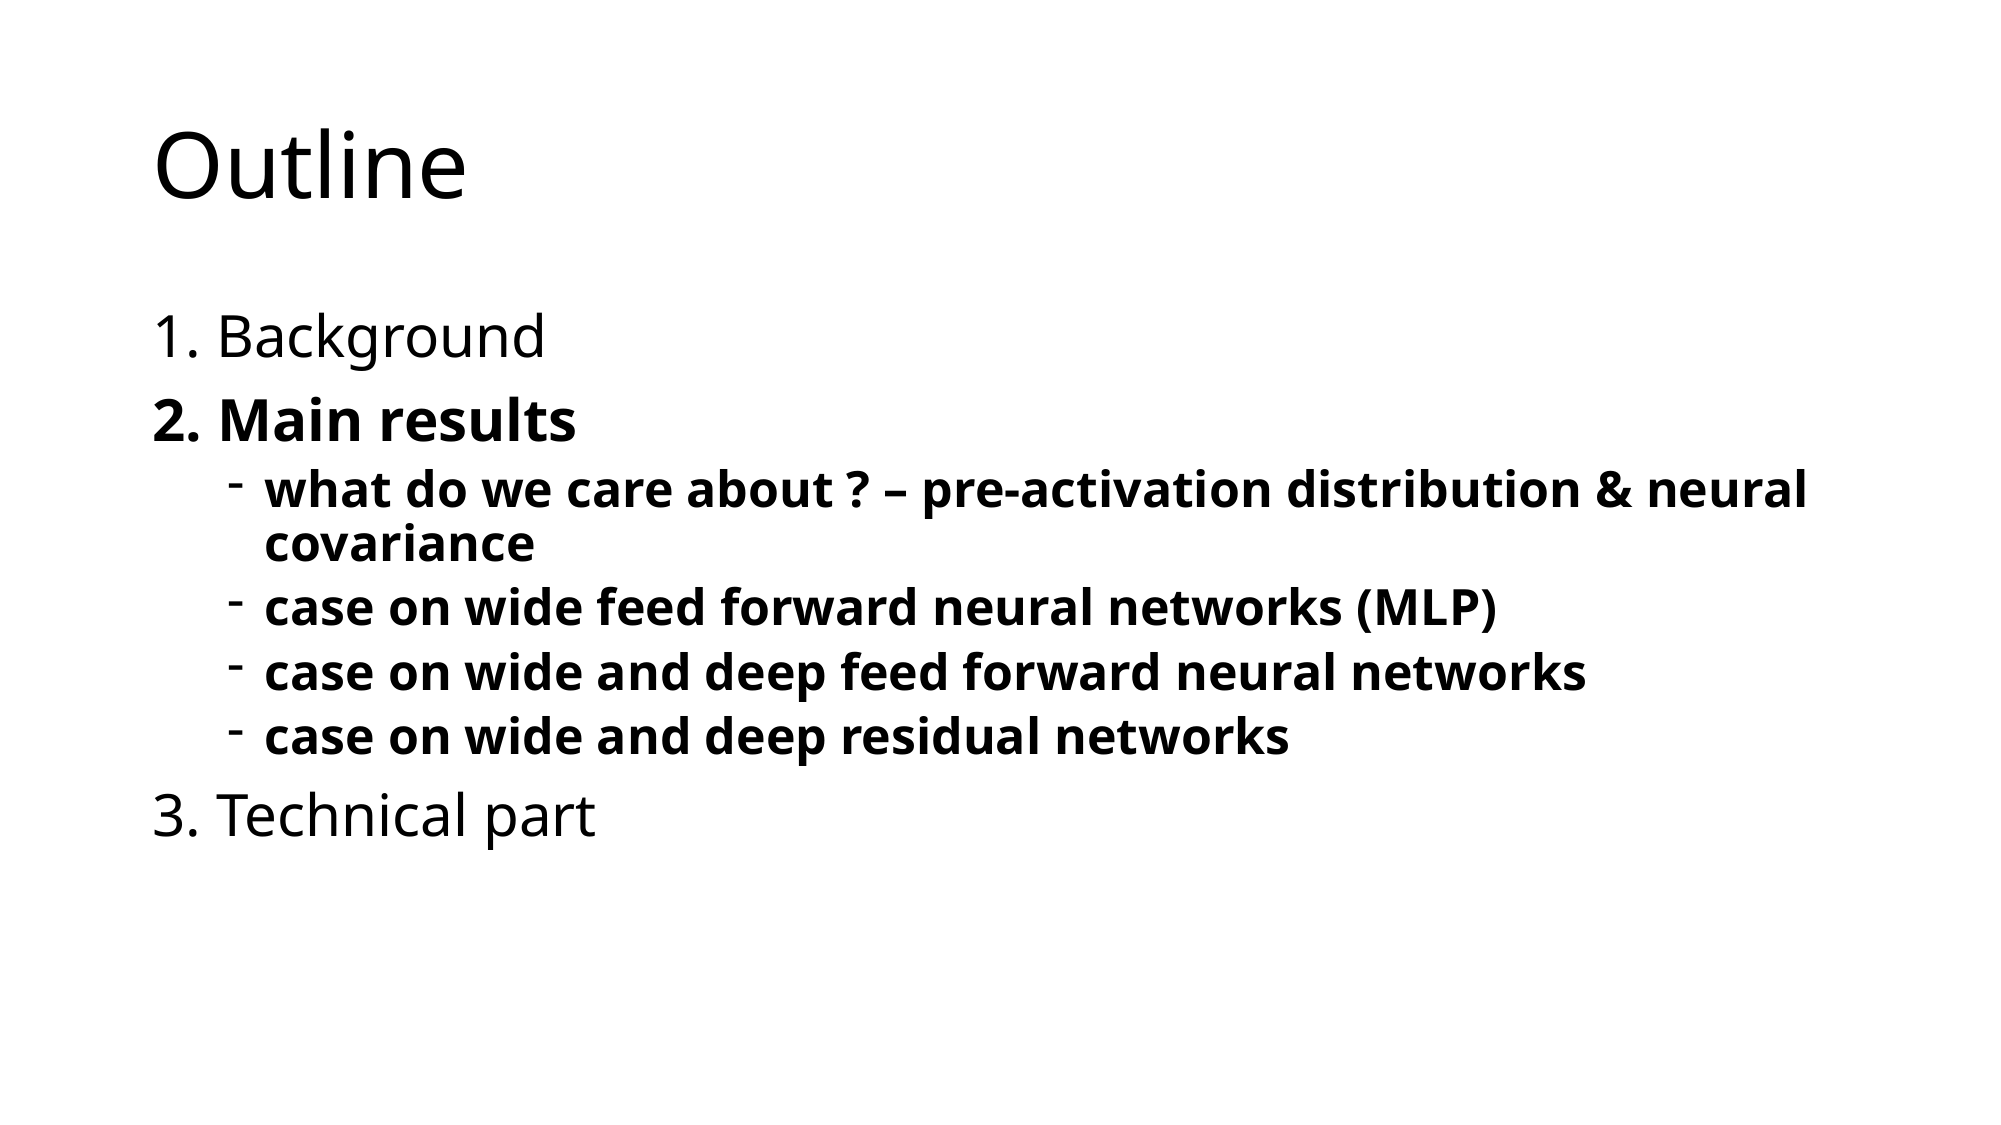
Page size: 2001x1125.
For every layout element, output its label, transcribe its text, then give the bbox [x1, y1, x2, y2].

title Outline [137, 59, 1863, 278]
list 1. Background 2. Main results what do we care about ? – pre-activation distribution & neural covariance case on wide feed forward neural networks (MLP) case on wide and deep feed forward neural networks case on wide and deep residual networks 3. Technical part [137, 299, 1960, 1014]
